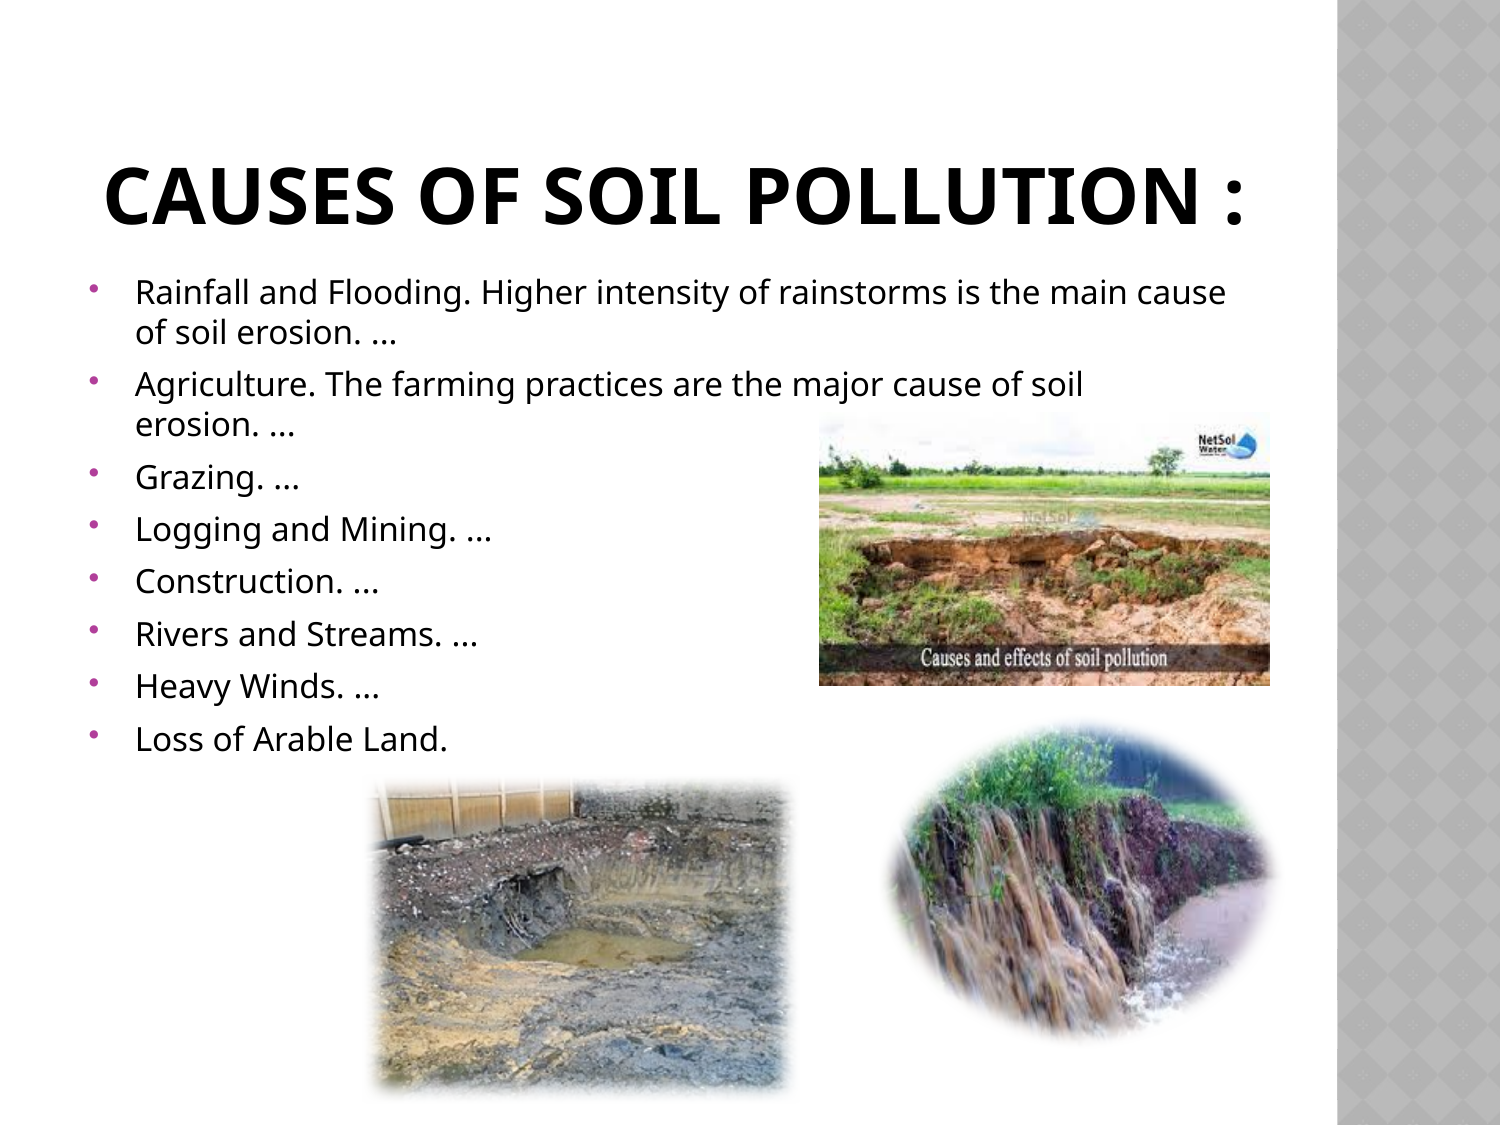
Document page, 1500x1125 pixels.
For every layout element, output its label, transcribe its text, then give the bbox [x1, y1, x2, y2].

list Rainfall and Flooding. Higher intensity of rainstorms is the main cause of soil erosion. ... Agriculture. The farming practices are the major cause of soil erosion. ... Grazing. ... Logging and Mining. ... Construction. ... Rivers and Streams. ... Heavy Winds. ... Loss of Arable Land. [75, 264, 1263, 1059]
picture [874, 712, 1288, 1051]
title CAUSES OF SOIL POLLUTION : [75, 52, 1263, 240]
picture [361, 774, 801, 1104]
picture [819, 411, 1270, 687]
